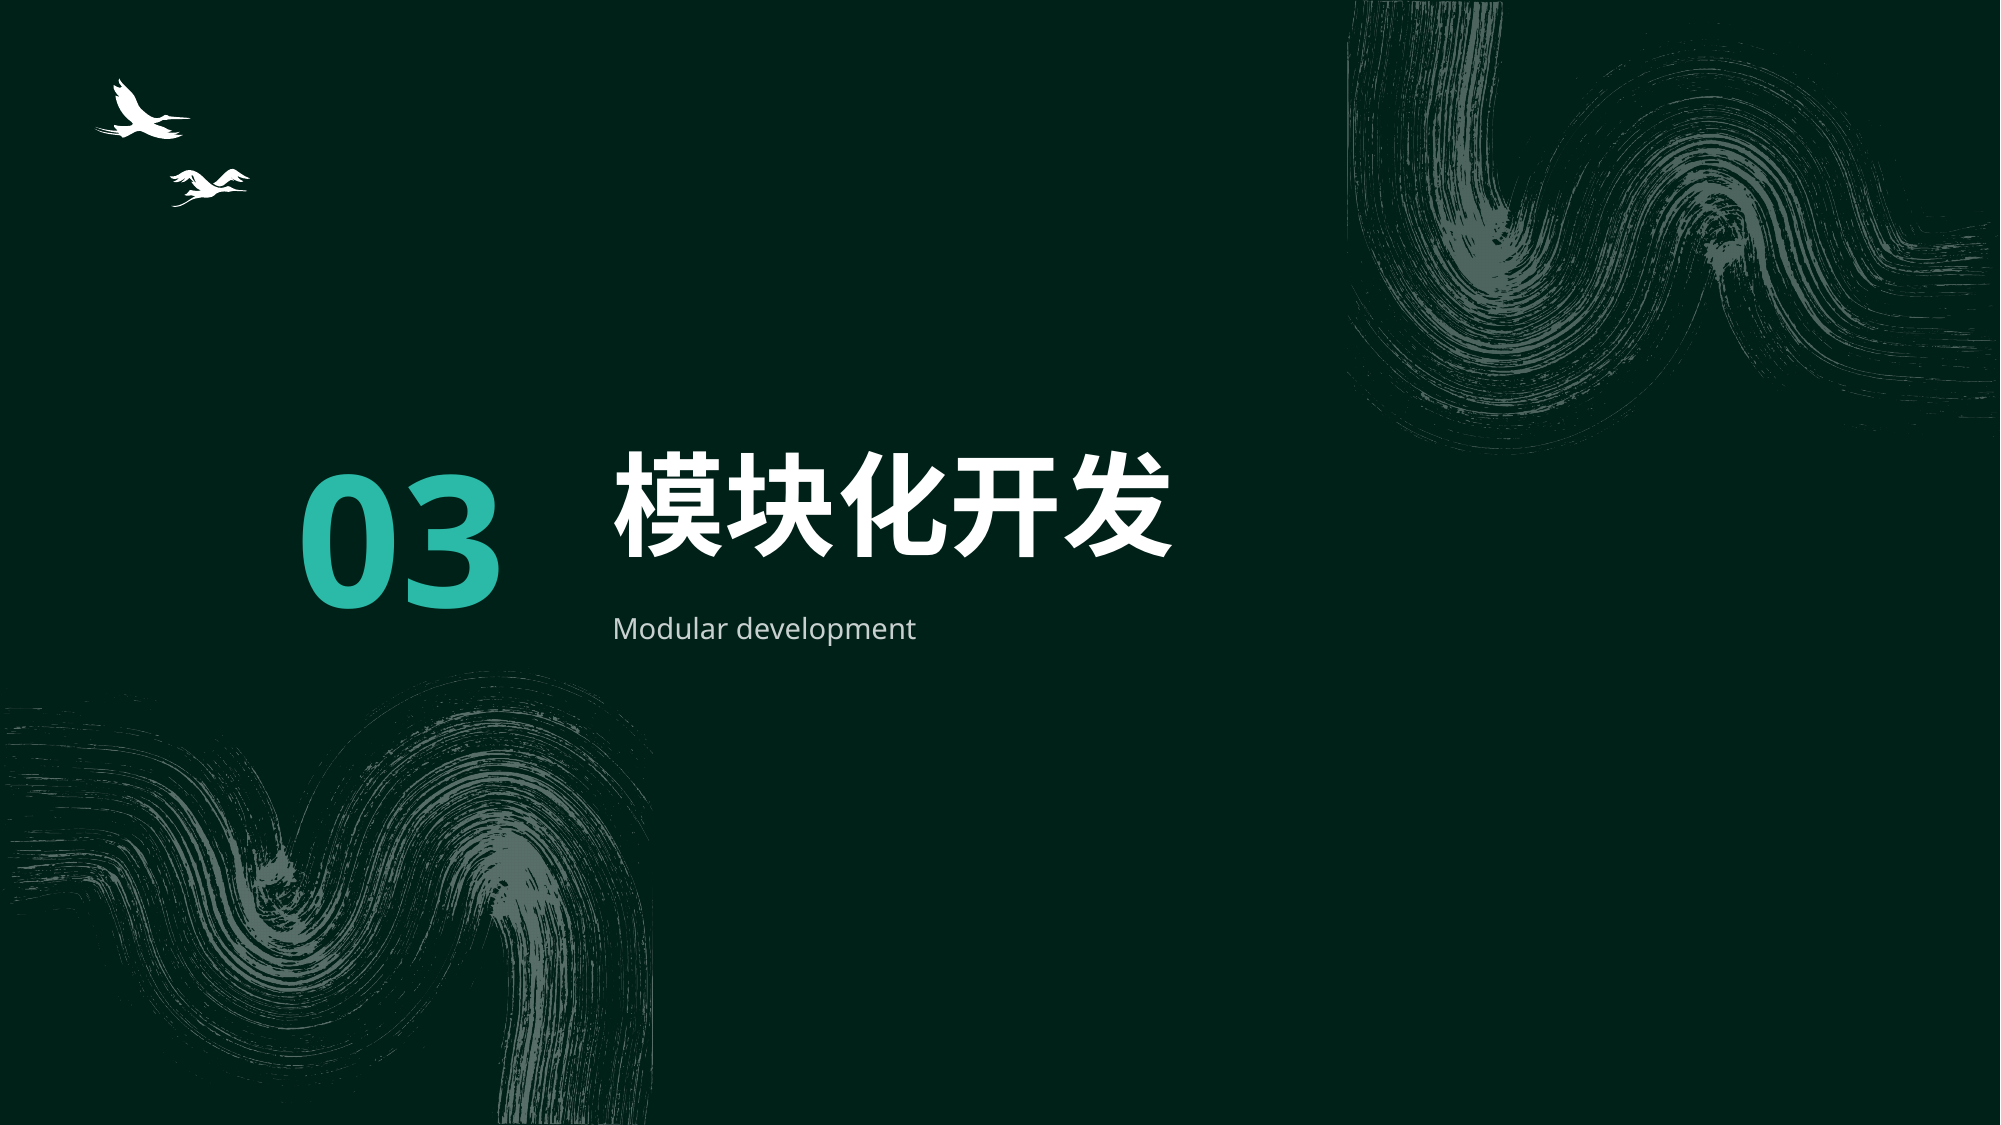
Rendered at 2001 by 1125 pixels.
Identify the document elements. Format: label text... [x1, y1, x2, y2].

text_box 模块化开发 [597, 202, 1791, 578]
text_box 03 [281, 359, 565, 666]
text_box Modular development [597, 602, 1791, 891]
picture [1348, 0, 2000, 559]
picture [1, 566, 653, 1125]
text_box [94, 78, 251, 208]
